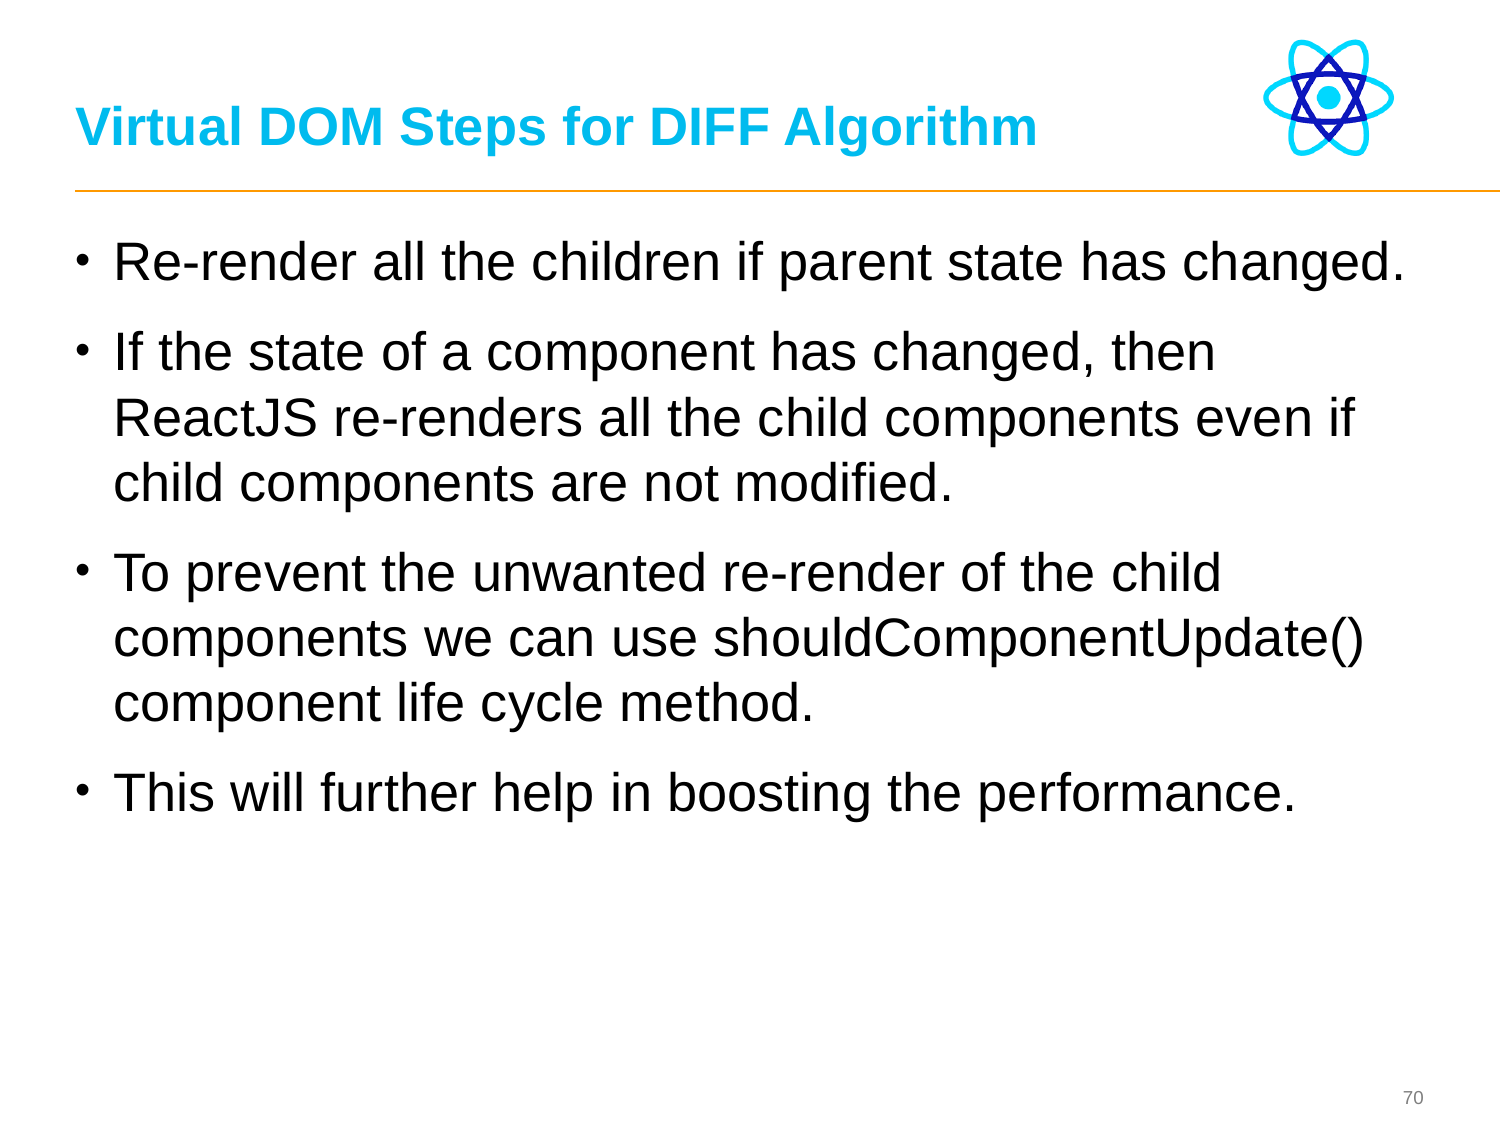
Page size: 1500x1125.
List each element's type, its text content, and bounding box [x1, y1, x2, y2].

list Re-render all the children if parent state has changed. If the state of a component has changed, then ReactJS re-renders all the child components even if child components are not modified. To prevent the unwanted re-render of the child components we can use shouldComponentUpdate() component life cycle method. This will further help in boosting the performance. [75, 226, 1425, 1018]
title Virtual DOM Steps for DIFF Algorithm [75, 27, 1422, 157]
